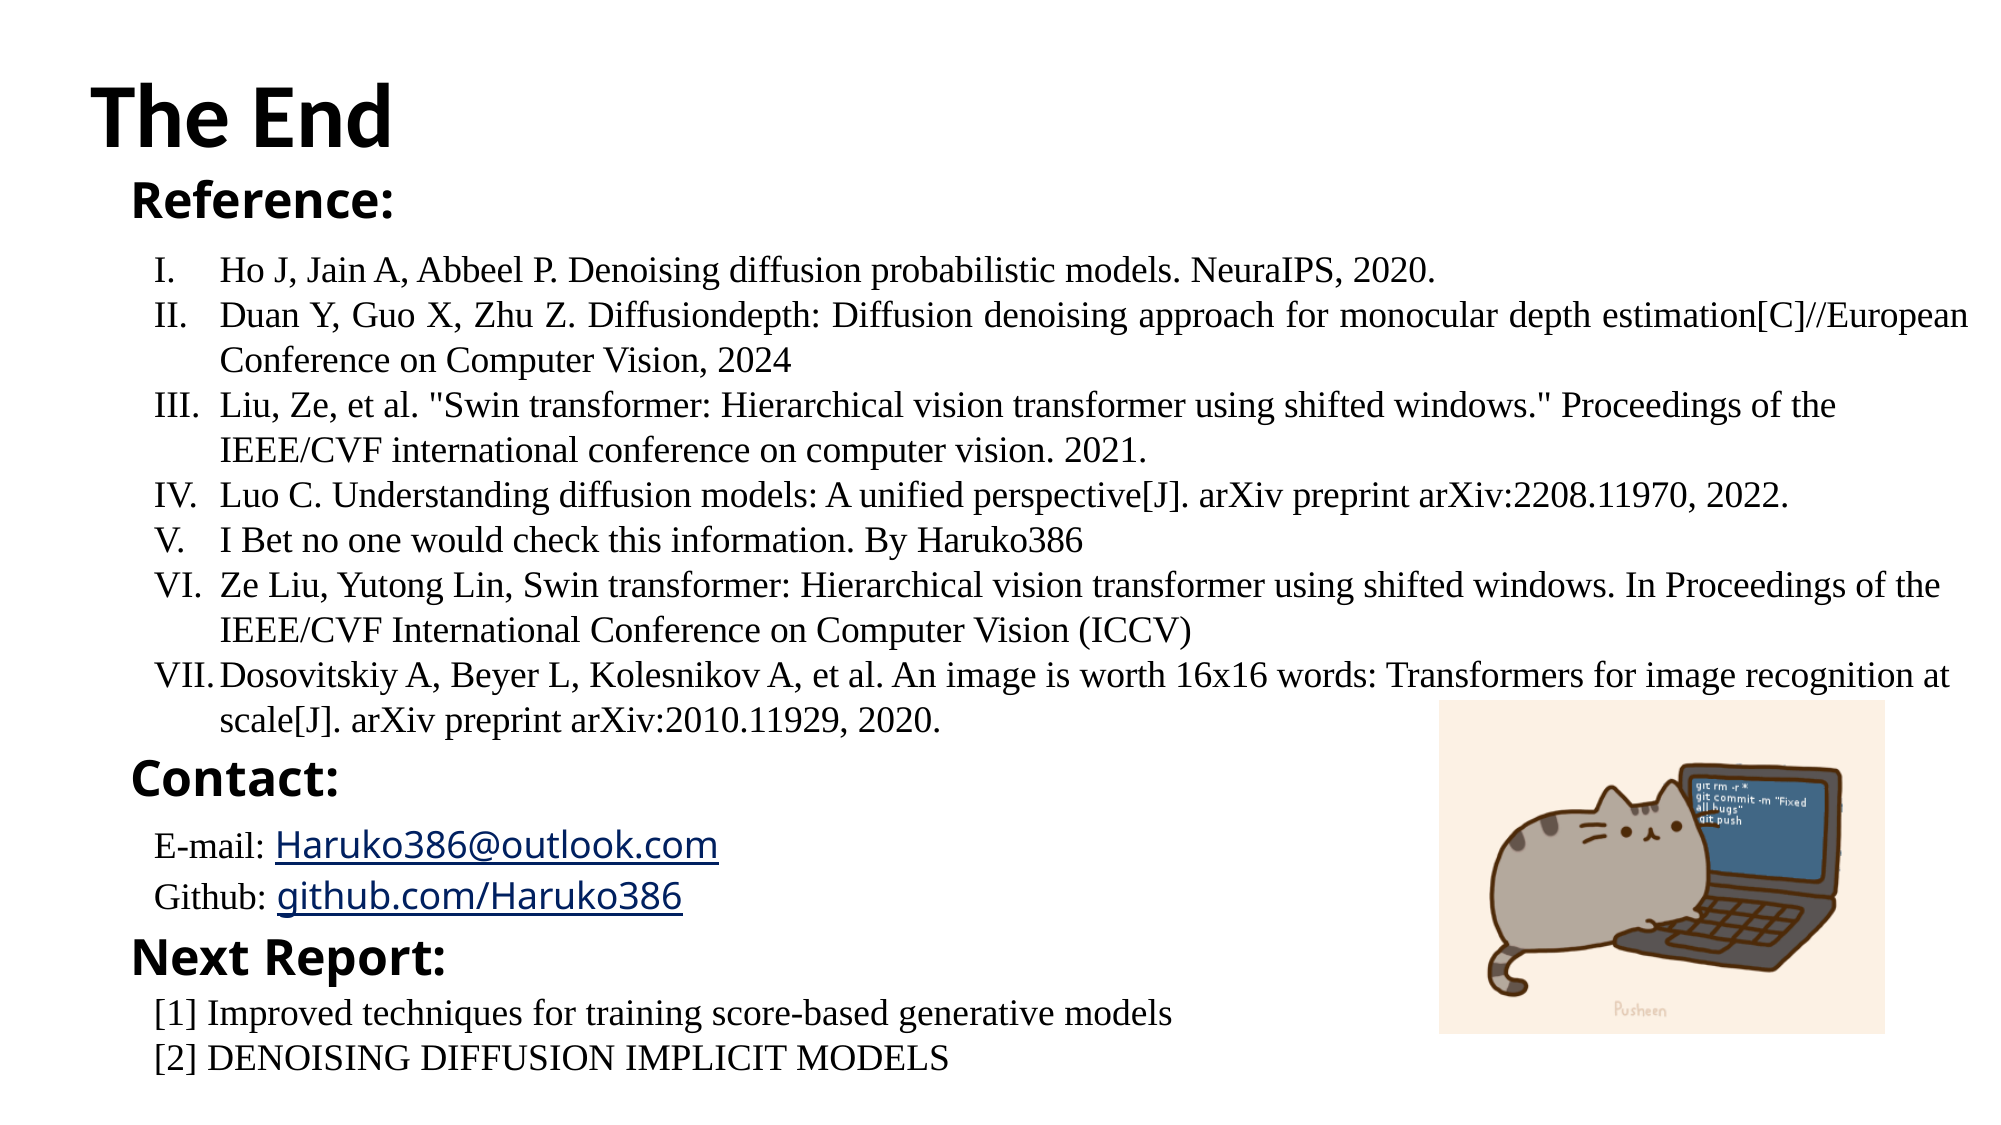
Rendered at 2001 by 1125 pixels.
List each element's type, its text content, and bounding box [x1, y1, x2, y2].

title The End [75, 59, 1263, 175]
text_box Ho J, Jain A, Abbeel P. Denoising diffusion probabilistic models. NeuraIPS, 2020. Duan Y, Guo X, Zhu Z. Diffusiondepth: Diffusion denoising approach for monocular depth estimation[C]//European Conference on Computer Vision, 2024 Liu, Ze, et al. "Swin transformer: Hierarchical vision transformer using shifted windows." Proceedings of the IEEE/CVF international conference on computer vision. 2021. Luo C. Understanding diffusion models: A unified perspective[J]. arXiv preprint arXiv:2208.11970, 2022. I Bet no one would check this information. By Haruko386 Ze Liu, Yutong Lin, Swin transformer: Hierarchical vision transformer using shifted windows. In Proceedings of the IEEE/CVF International Conference on Computer Vision (ICCV) Dosovitskiy A, Beyer L, Kolesnikov A, et al. An image is worth 16x16 words: Transformers for image recognition at scale[J]. arXiv preprint arXiv:2010.11929, 2020. [139, 237, 1985, 792]
text_box Next Report: [115, 918, 484, 994]
text_box Reference: [115, 161, 417, 237]
text_box Contact: [115, 738, 417, 814]
text_box E-mail: Haruko386@outlook.com Github: github.com/Haruko386 [139, 813, 1098, 931]
picture [1439, 700, 1885, 1034]
text_box [1] Improved techniques for training score-based generative models [2] DENOISING DIFFUSION IMPLICIT MODELS [139, 980, 1415, 1086]
